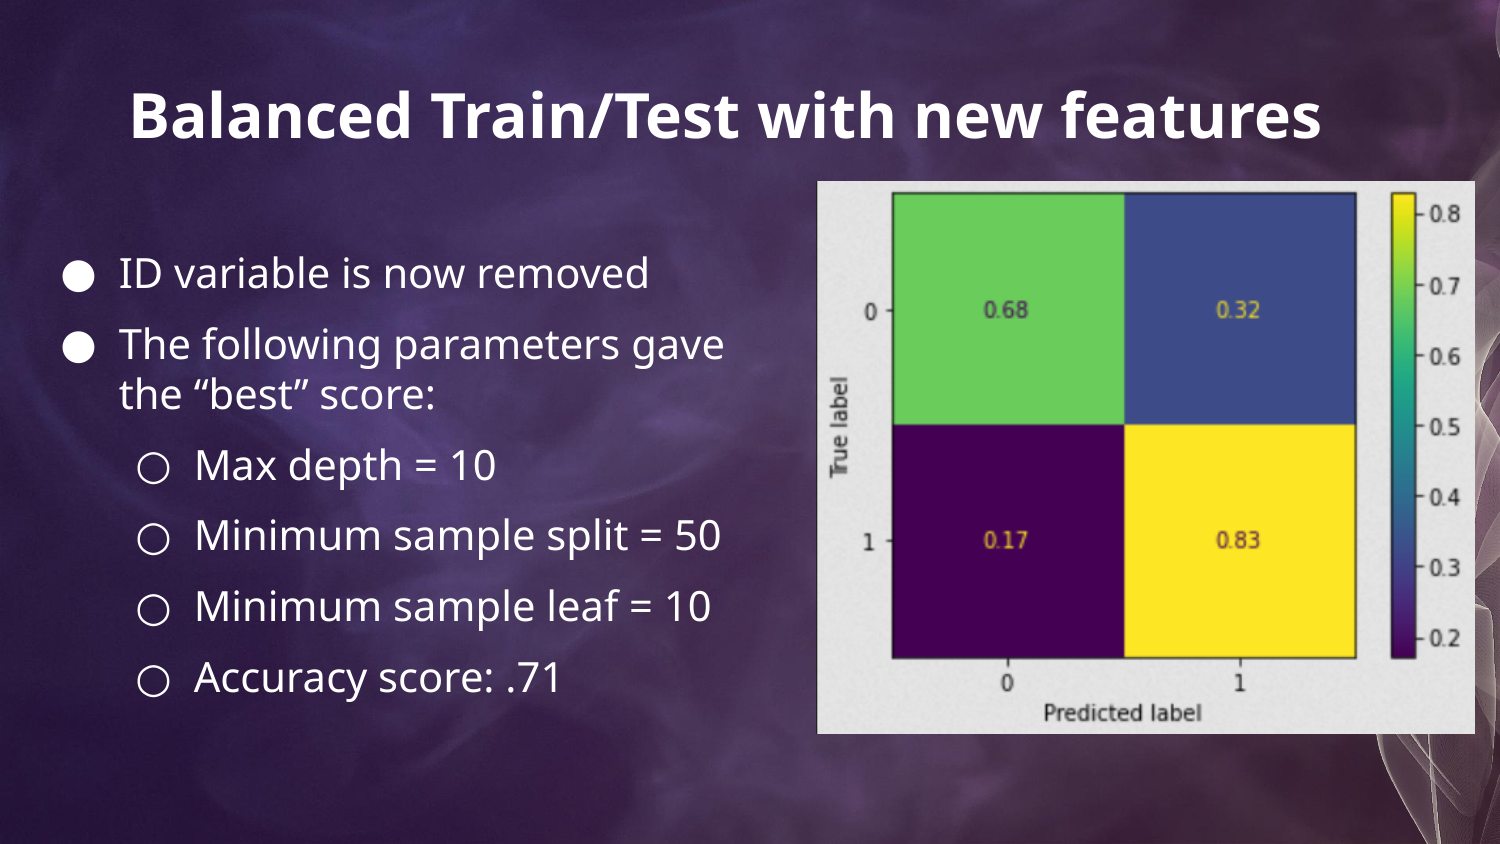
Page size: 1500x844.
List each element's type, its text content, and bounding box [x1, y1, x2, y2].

list ID variable is now removed The following parameters gave the “best” score: Max depth = 10 Minimum sample split = 50 Minimum sample leaf = 10 Accuracy score: .71 [28, 231, 787, 734]
picture [0, 0, 1500, 844]
title Balanced Train/Test with new features [113, 72, 1449, 155]
